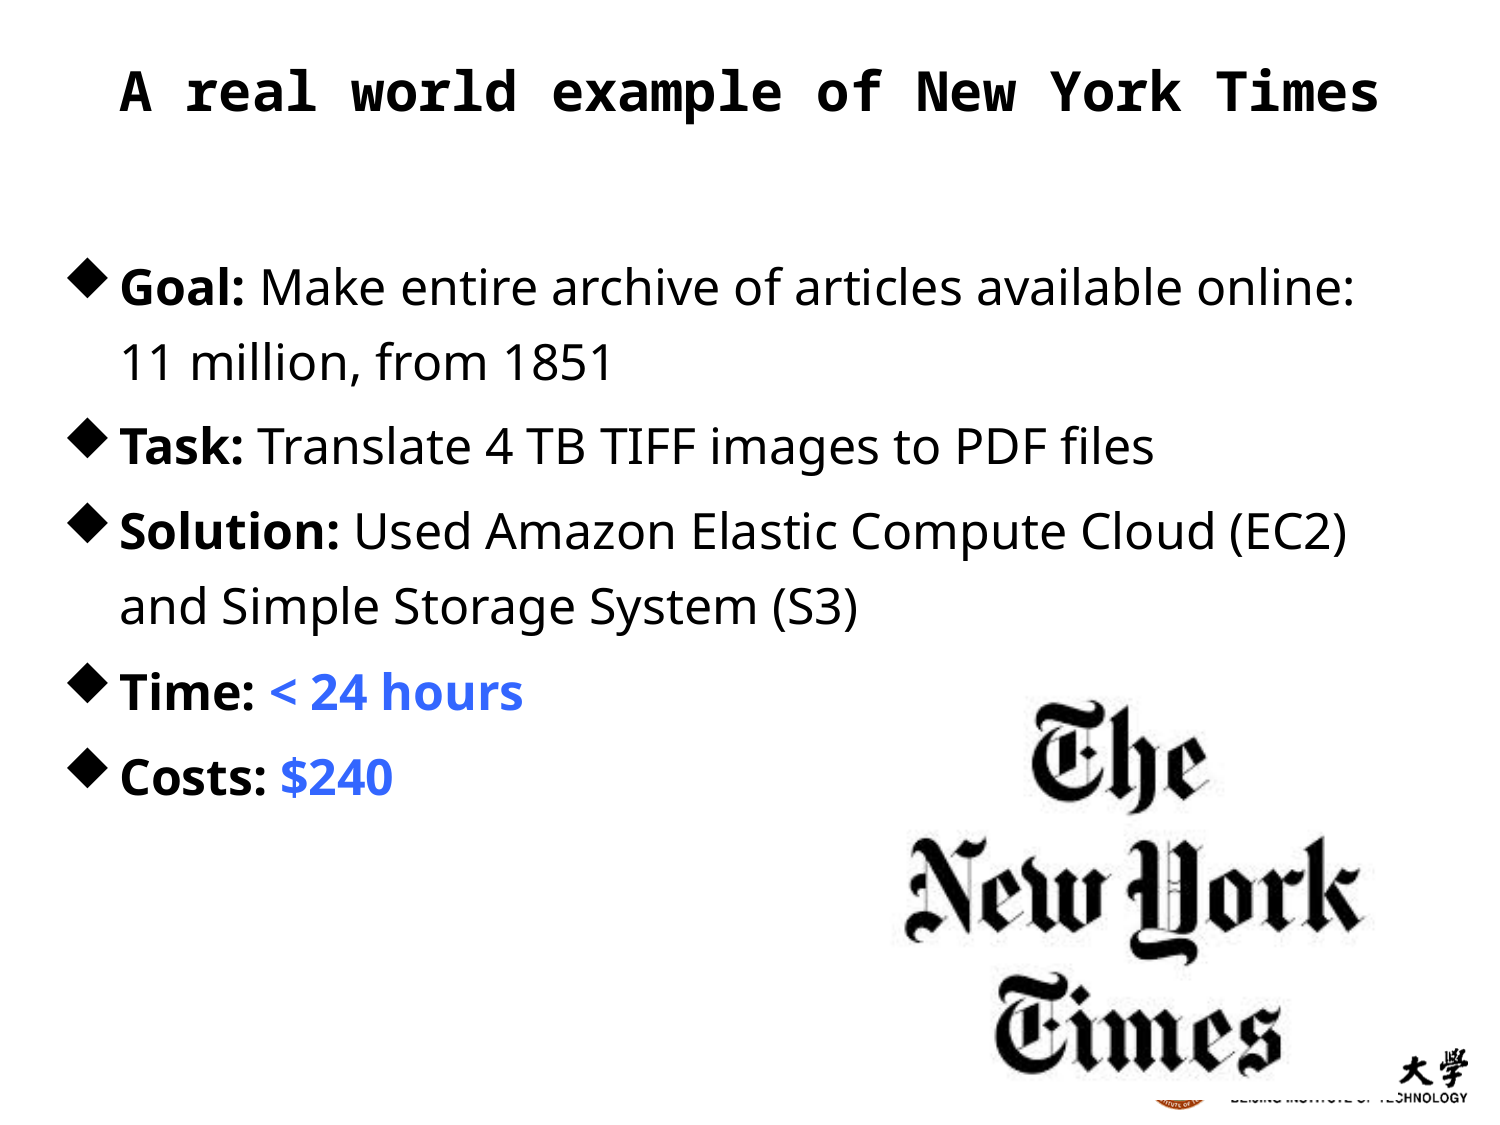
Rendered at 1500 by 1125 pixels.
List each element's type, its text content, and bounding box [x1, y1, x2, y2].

list Goal: Make entire archive of articles available online: 11 million, from 1851 Task: Translate 4 TB TIFF images to PDF files Solution: Used Amazon Elastic Compute Cloud (EC2) and Simple Storage System (S3) Time: < 24 hours Costs: $240 [47, 232, 1398, 975]
picture [874, 680, 1468, 1110]
title A real world example of New York Times [76, 17, 1425, 163]
